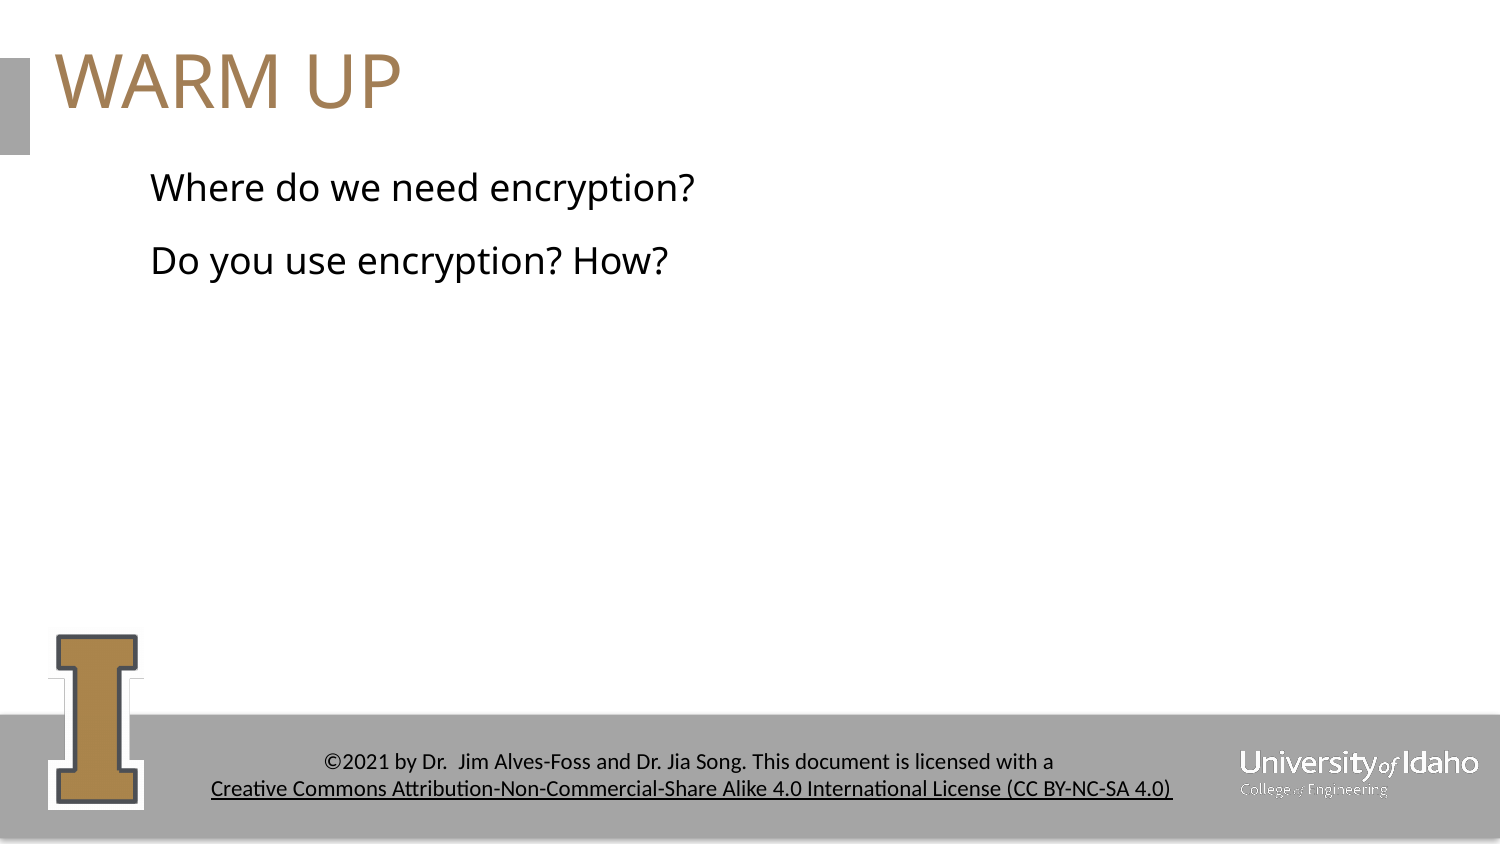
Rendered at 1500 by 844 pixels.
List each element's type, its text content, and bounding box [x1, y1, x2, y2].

title WARM UP [54, 33, 1405, 128]
picture [1118, 658, 1500, 844]
list Where do we need encryption? Do you use encryption? How? [150, 154, 1405, 697]
picture [48, 627, 144, 810]
